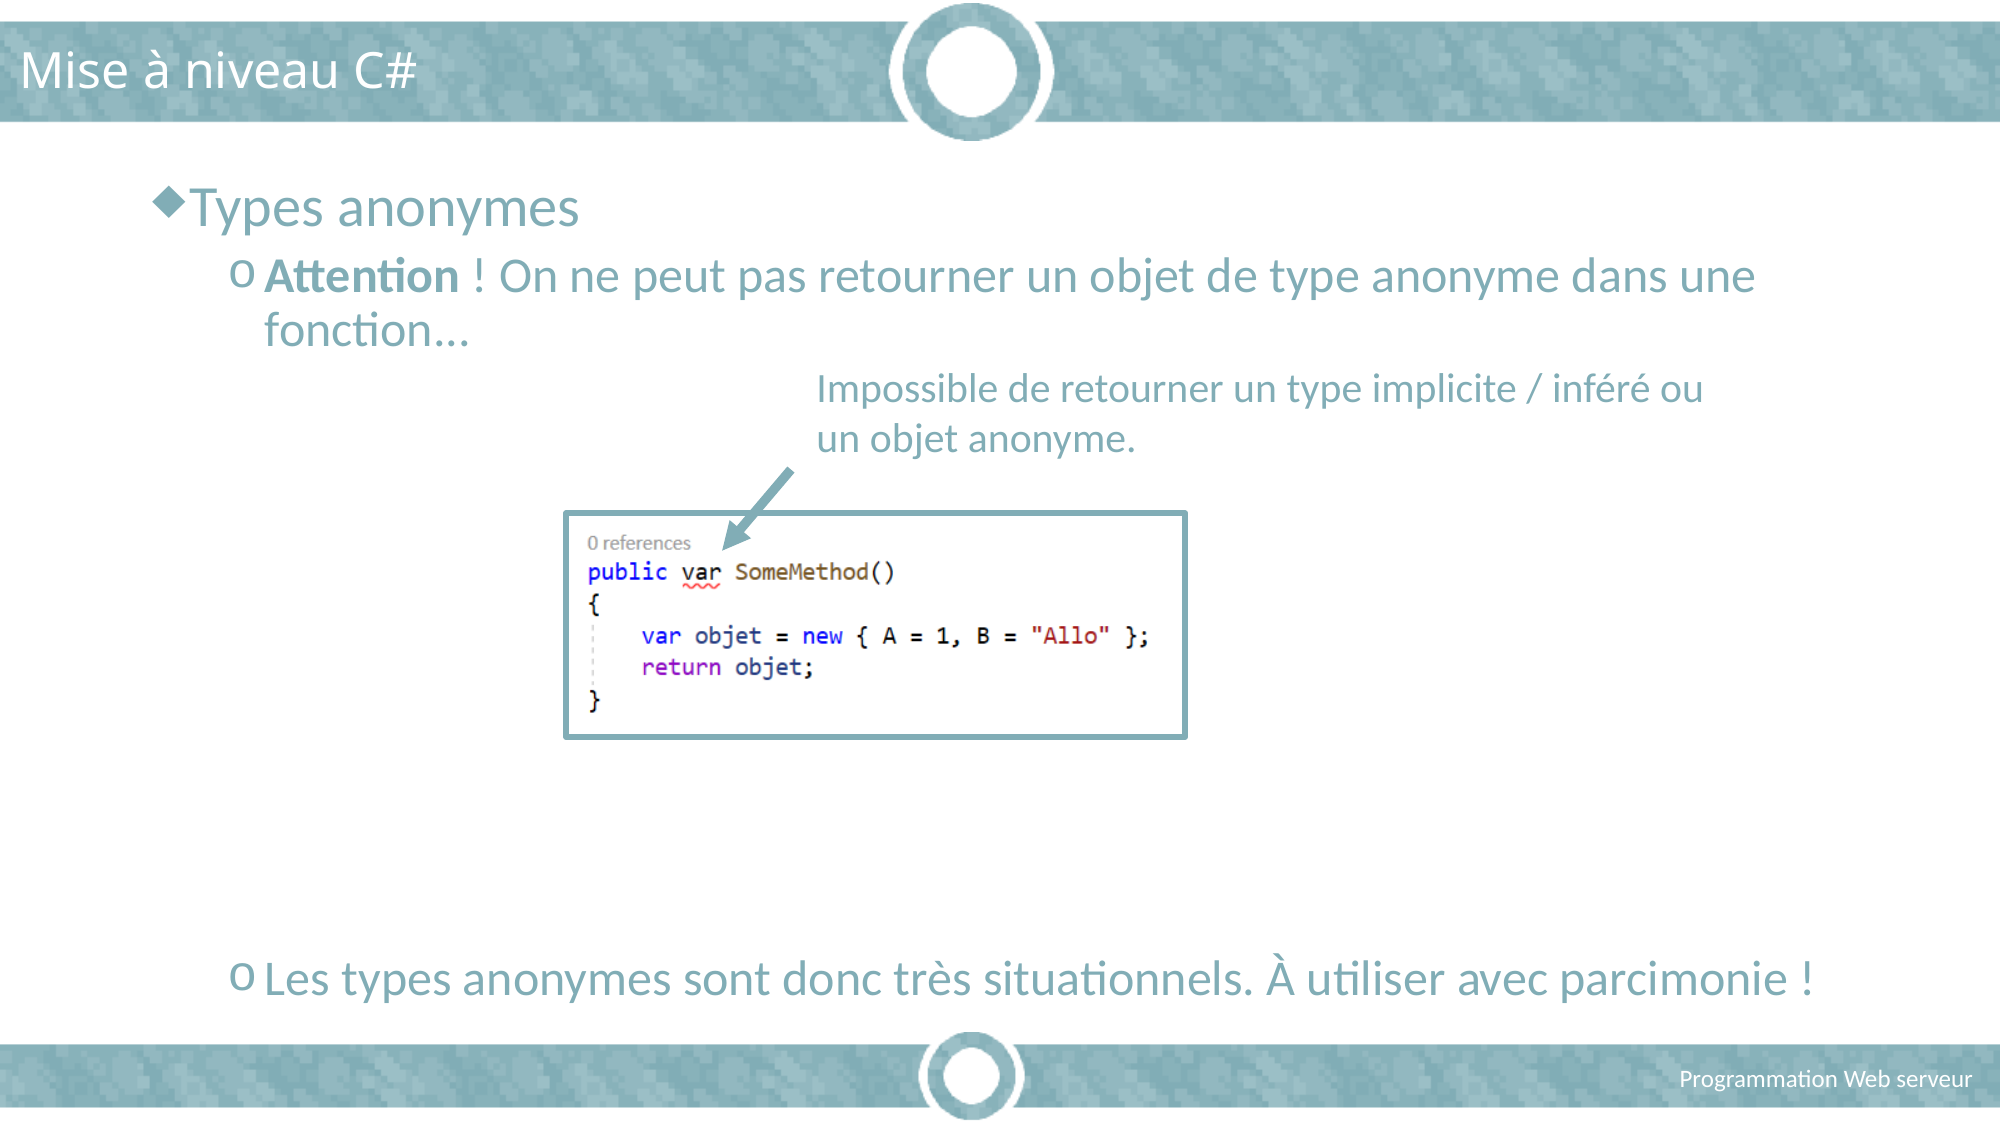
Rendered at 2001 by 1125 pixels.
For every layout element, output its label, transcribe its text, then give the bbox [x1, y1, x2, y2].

list Types anonymes Attention ! On ne peut pas retourner un objet de type anonyme dans une fonction... Les types anonymes sont donc très situationnels. À utiliser avec parcimonie ! [137, 168, 1863, 1014]
picture [569, 516, 1182, 734]
text_box Impossible de retourner un type implicite / inféré ou un objet anonyme. [801, 353, 1769, 469]
title Mise à niveau C# [4, 22, 884, 123]
picture [0, 1032, 2000, 1122]
picture [0, 3, 2000, 141]
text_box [722, 469, 791, 551]
